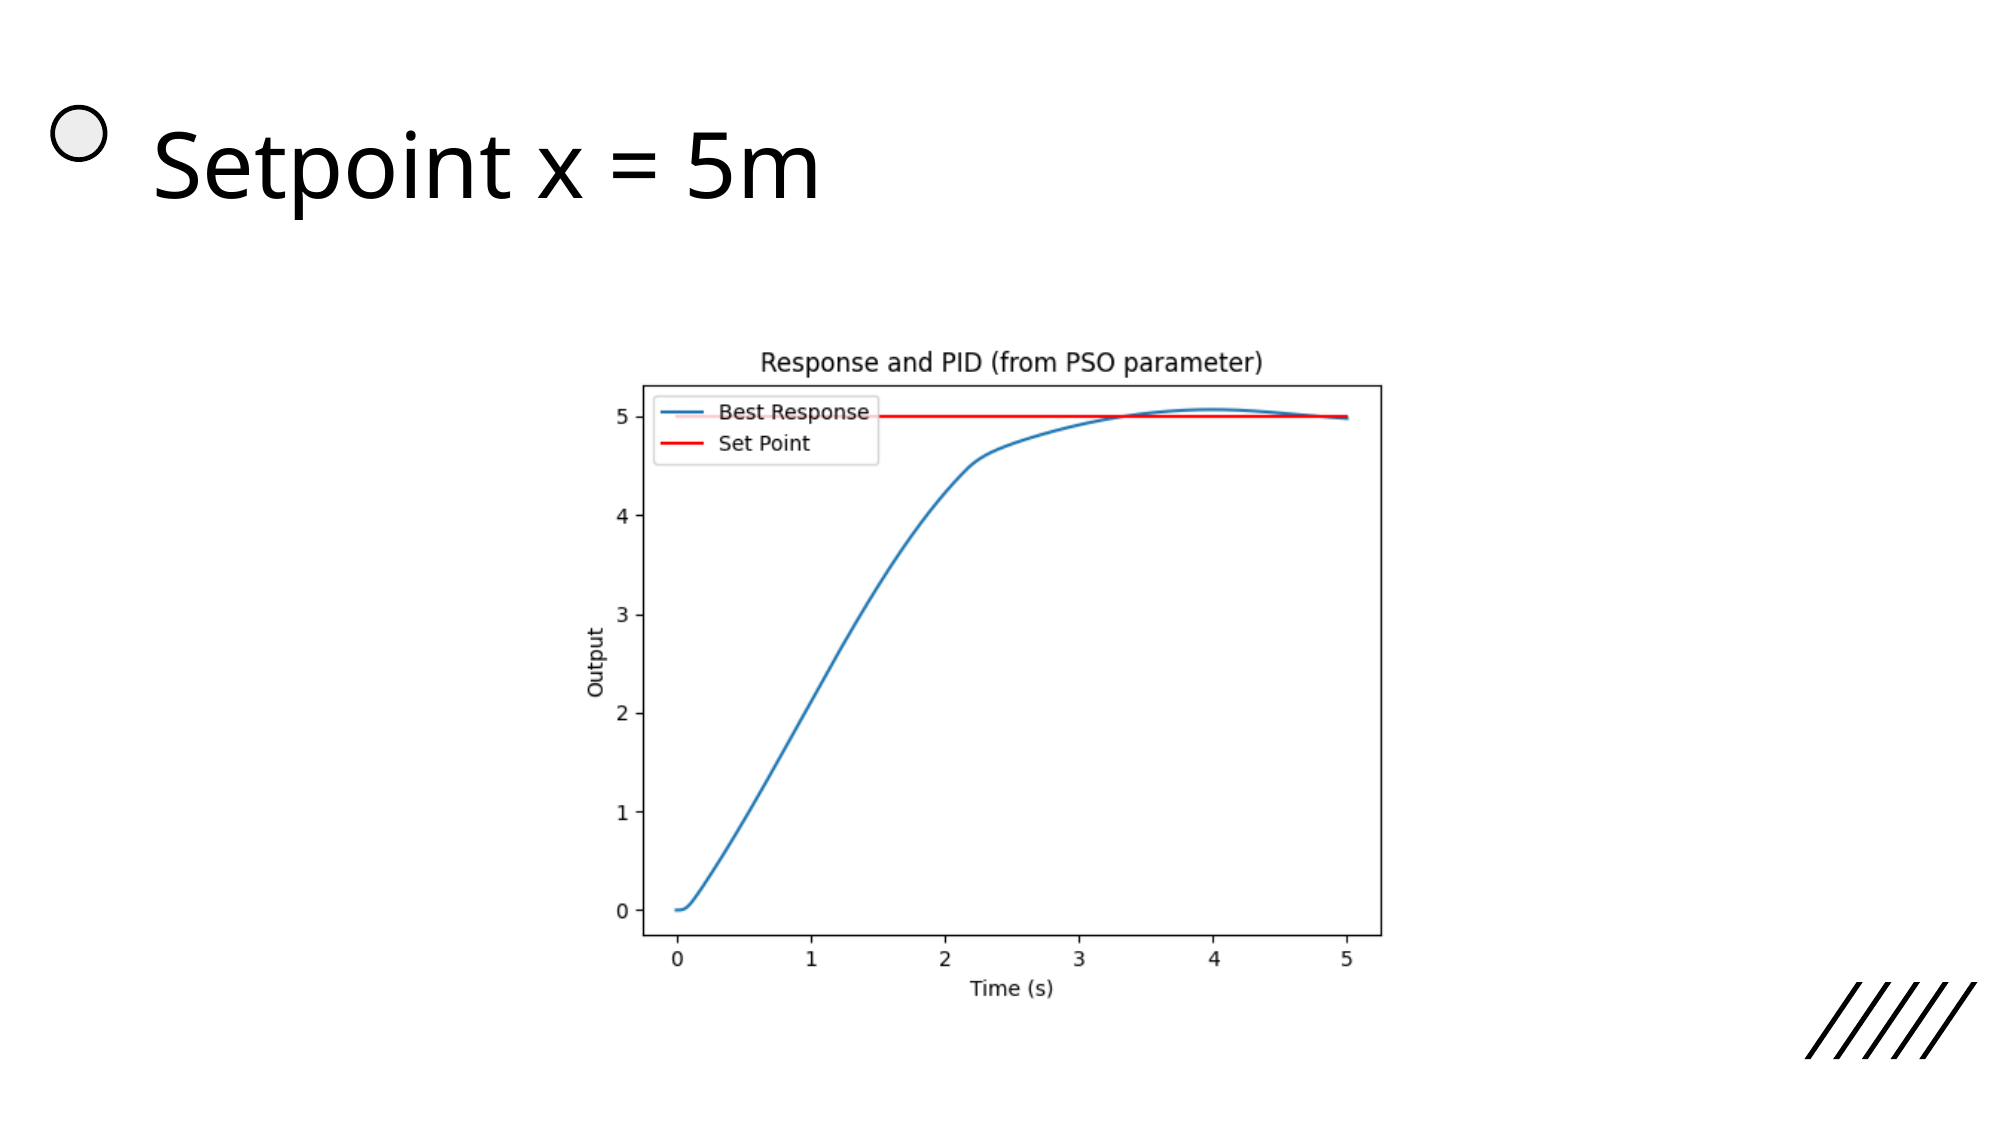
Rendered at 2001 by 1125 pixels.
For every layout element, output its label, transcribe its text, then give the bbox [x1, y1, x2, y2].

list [524, 299, 1476, 1014]
title Setpoint x = 5m [137, 59, 1863, 278]
